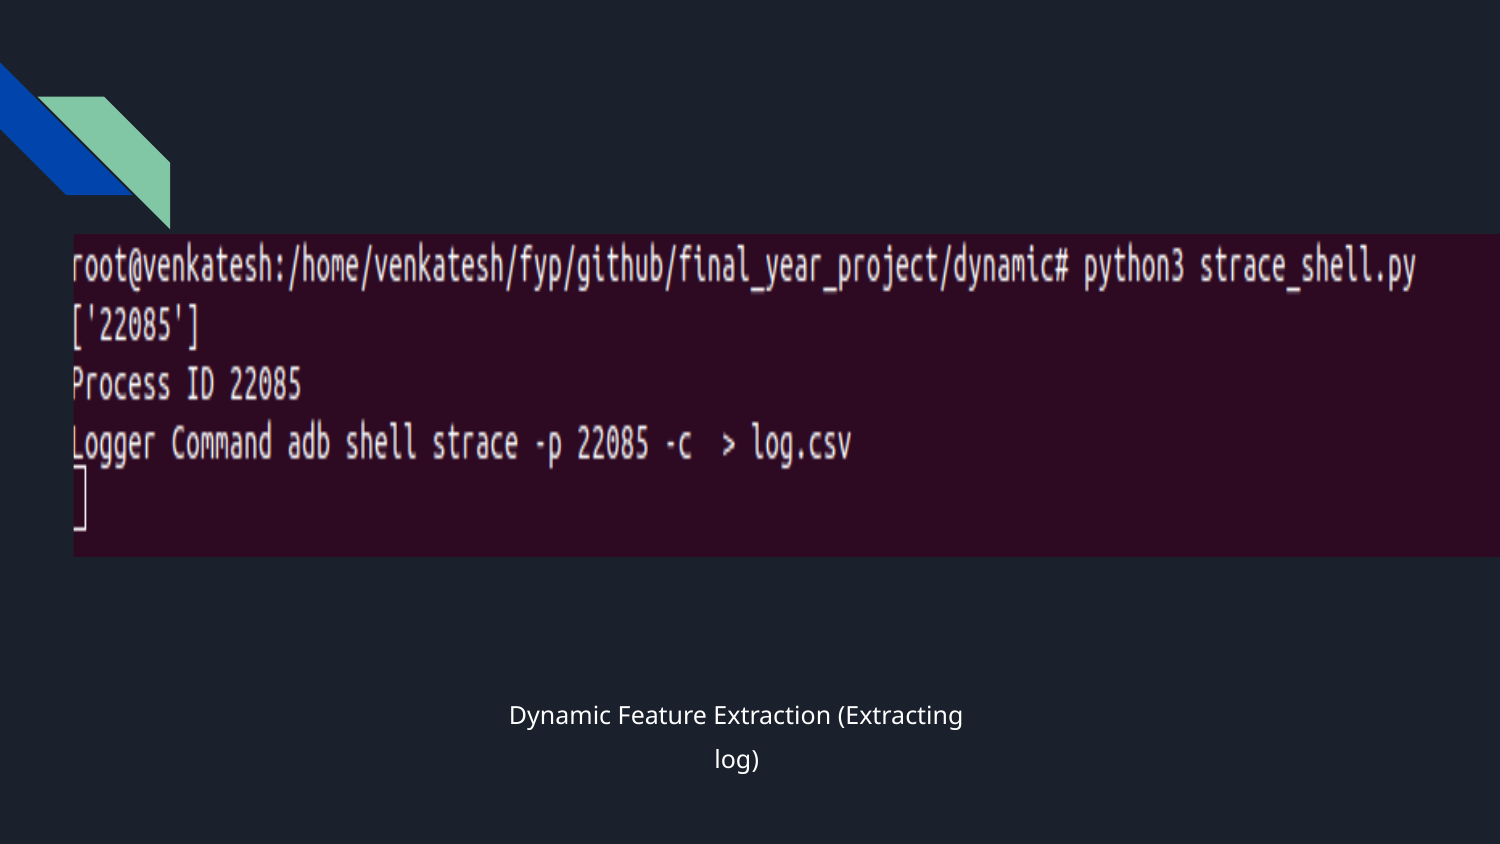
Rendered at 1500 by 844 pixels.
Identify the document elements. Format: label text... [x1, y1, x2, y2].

picture [73, 234, 1500, 557]
text_box Dynamic Feature Extraction (Extracting log) [490, 669, 983, 813]
